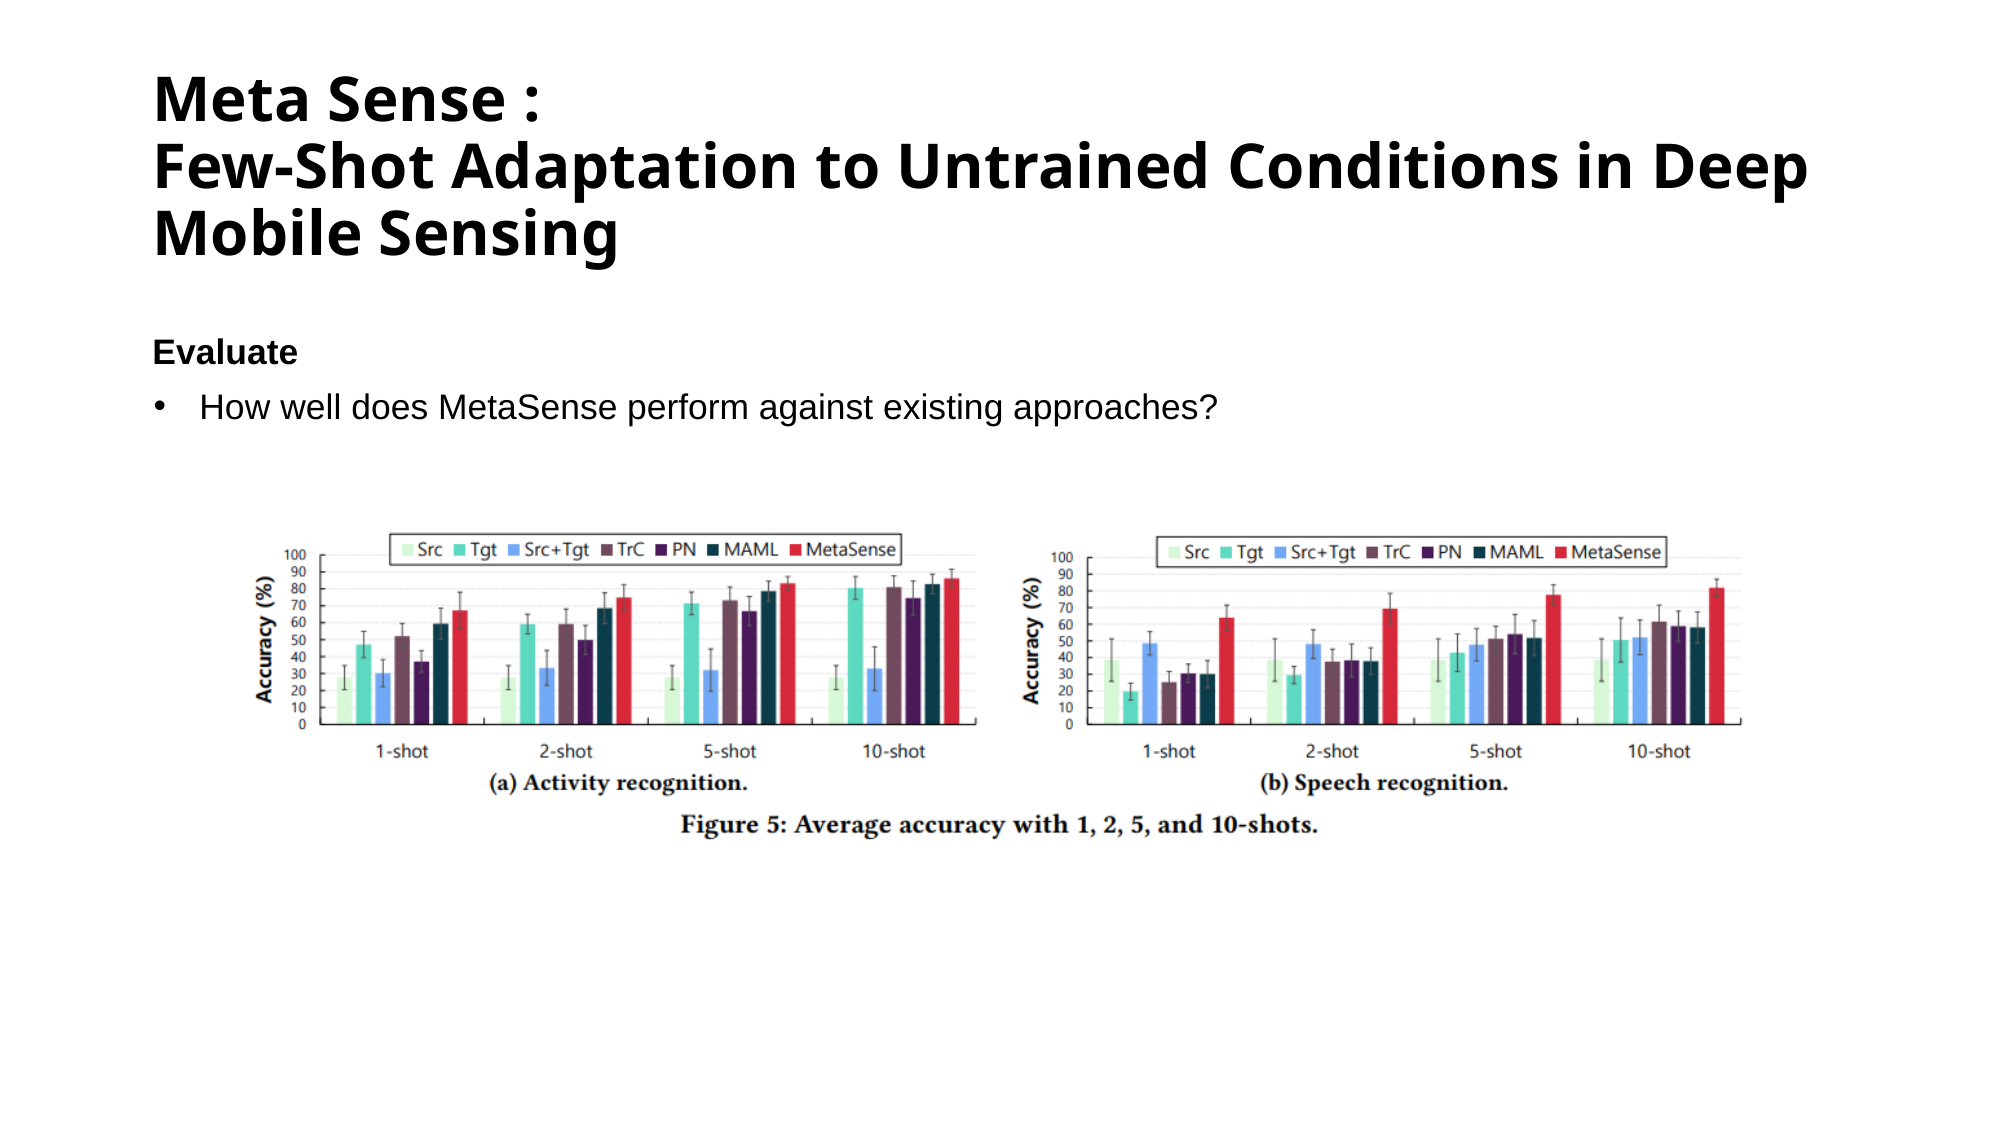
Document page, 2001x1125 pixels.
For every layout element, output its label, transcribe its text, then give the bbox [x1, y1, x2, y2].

title Meta Sense : Few-Shot Adaptation to Untrained Conditions in Deep Mobile Sensing [137, 59, 1863, 278]
text_box Evaluate How well does MetaSense perform against existing approaches? [137, 321, 1812, 434]
picture [247, 508, 1753, 847]
